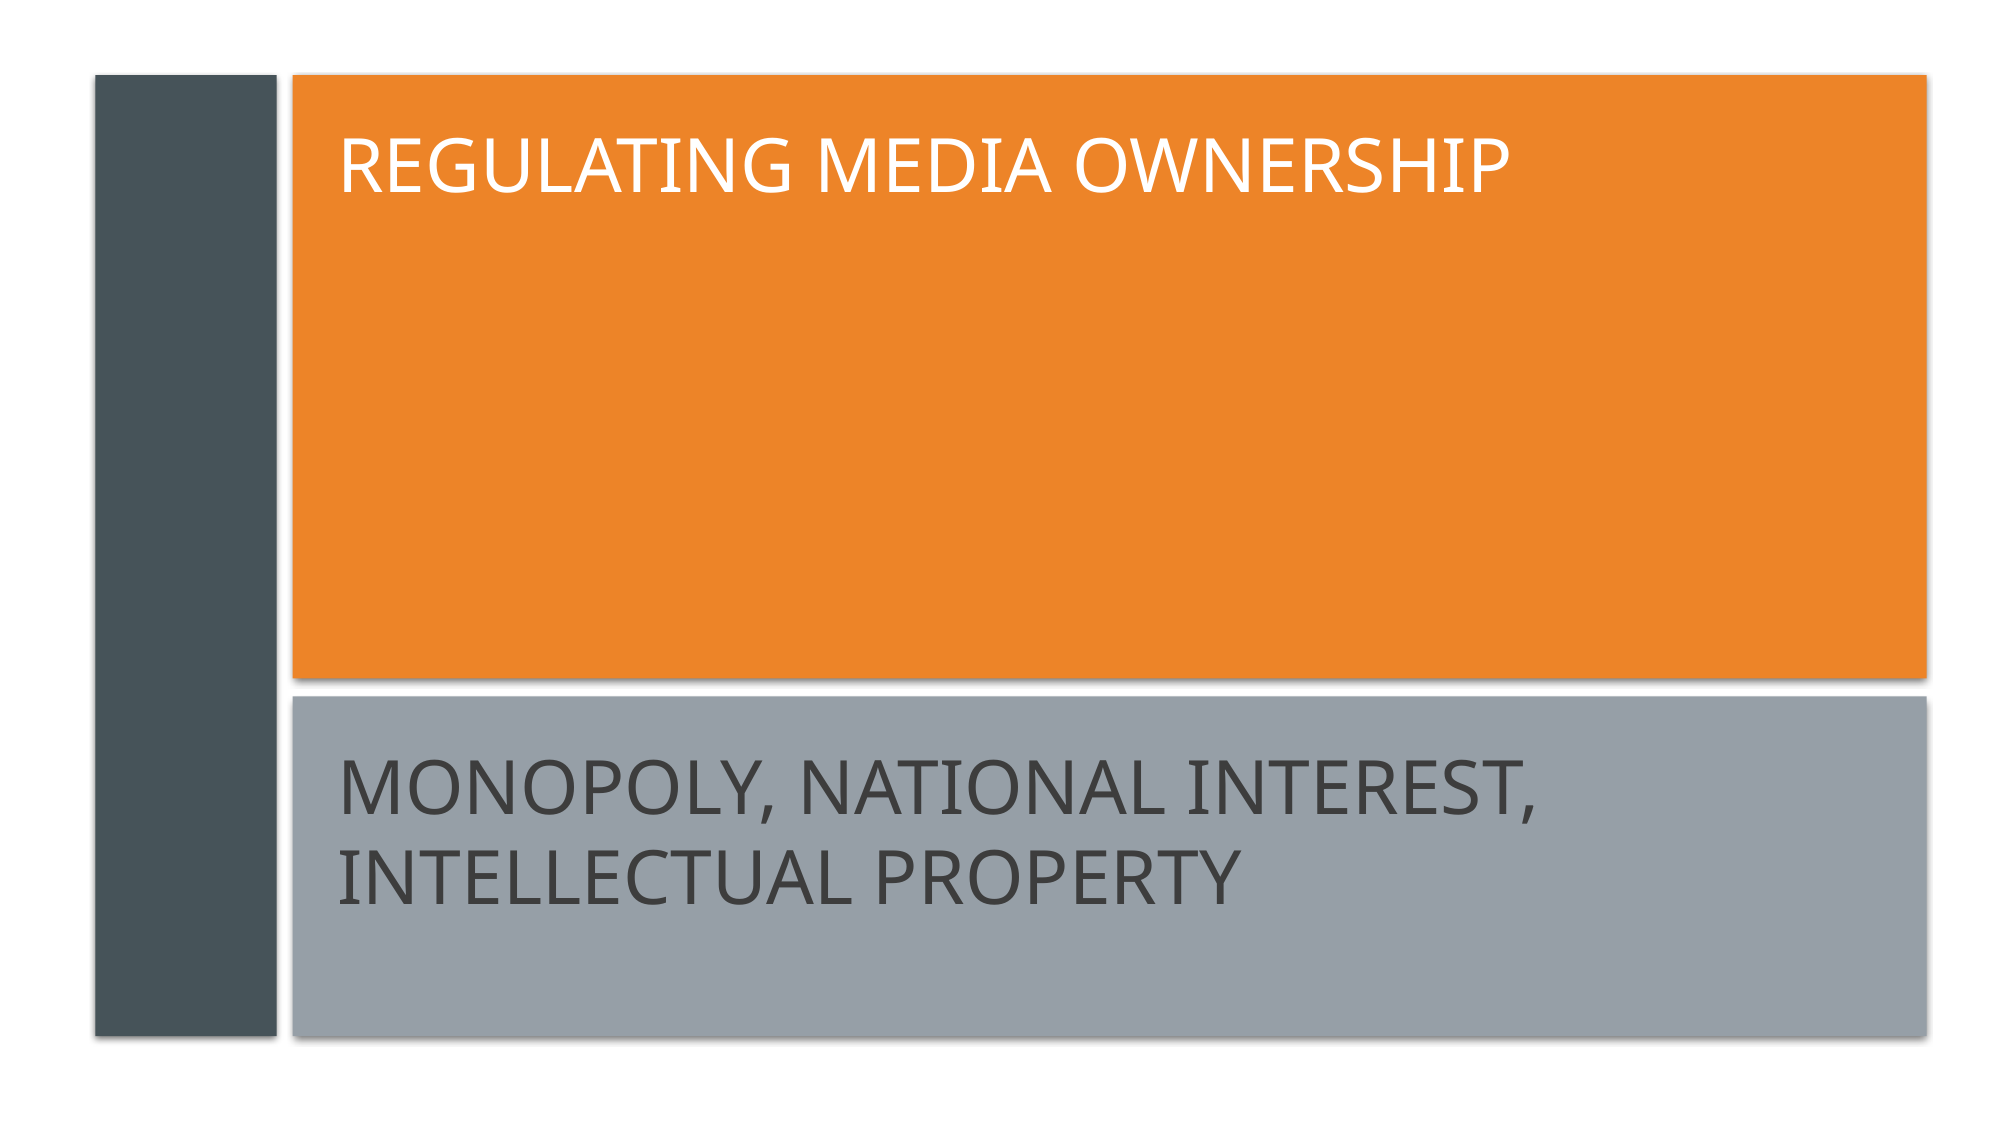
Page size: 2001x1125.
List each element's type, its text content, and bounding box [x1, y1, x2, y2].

text_box [0, 0, 2000, 1125]
text_box [292, 695, 1928, 1037]
title Regulating media ownership [322, 109, 1565, 656]
subtitle Monopoly, national interest, intellectual property [322, 732, 1565, 1002]
text_box [94, 74, 278, 1037]
text_box [292, 74, 1928, 679]
